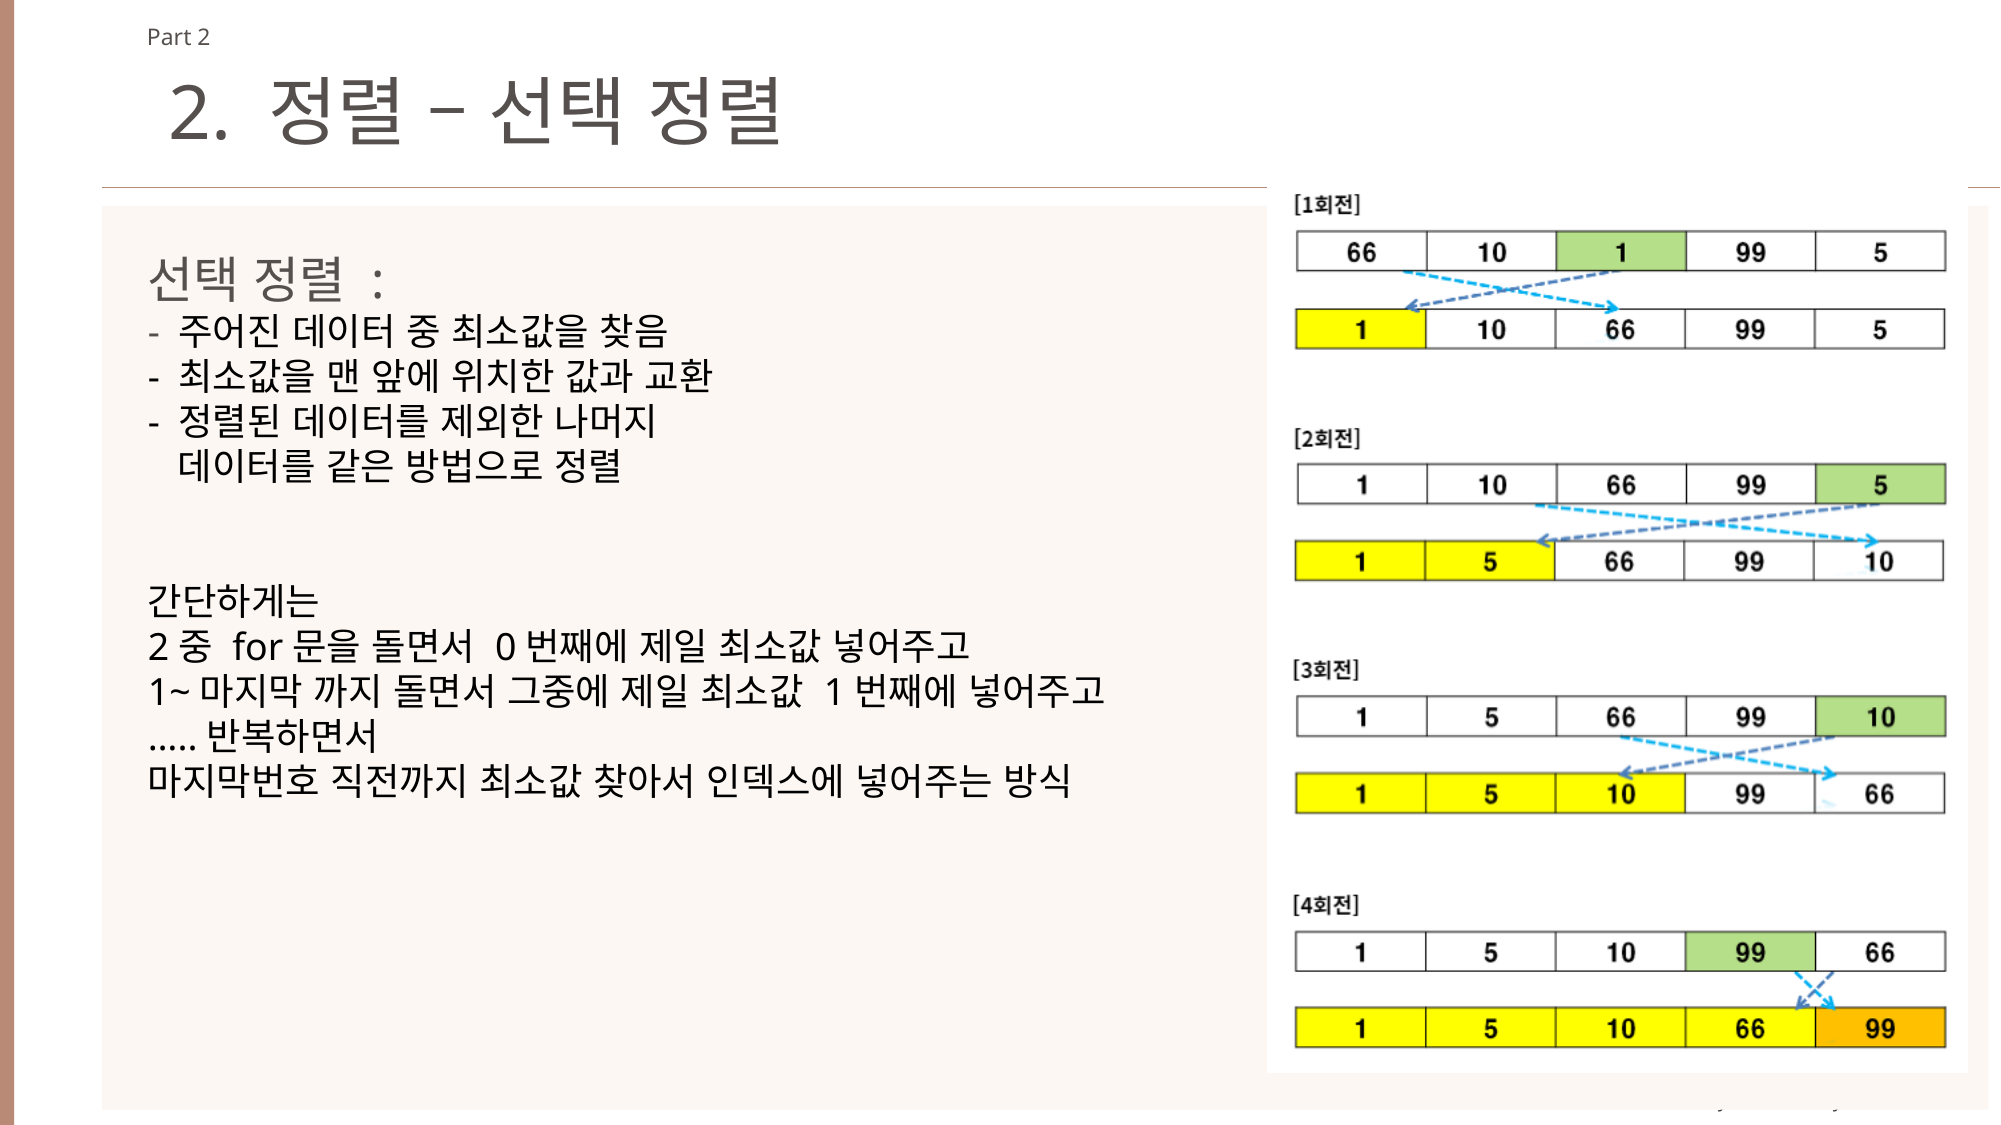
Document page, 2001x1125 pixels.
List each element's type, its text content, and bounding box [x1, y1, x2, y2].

text_box 2. 정렬 – 선택 정렬 [153, 57, 801, 163]
text_box Part 2 [132, 15, 226, 58]
picture [1267, 185, 1968, 1073]
text_box [0, 0, 15, 1125]
text_box 선택 정렬 : - 주어진 데이터 중 최소값을 찾음 - 최소값을 맨 앞에 위치한 값과 교환 - 정렬된 데이터를 제외한 나머지 데이터를 같은 방법으로 정렬 간단하게는 2중 for문을 돌면서 0번째에 제일 최소값 넣어주고 1~마지막 까지 돌면서 그중에 제일 최소값 1번째에 넣어주고 …..반복하면서 마지막번호 직전까지 최소값 찾아서 인덱스에 넣어주는 방식 [133, 240, 1267, 871]
text_box [101, 205, 1989, 1111]
